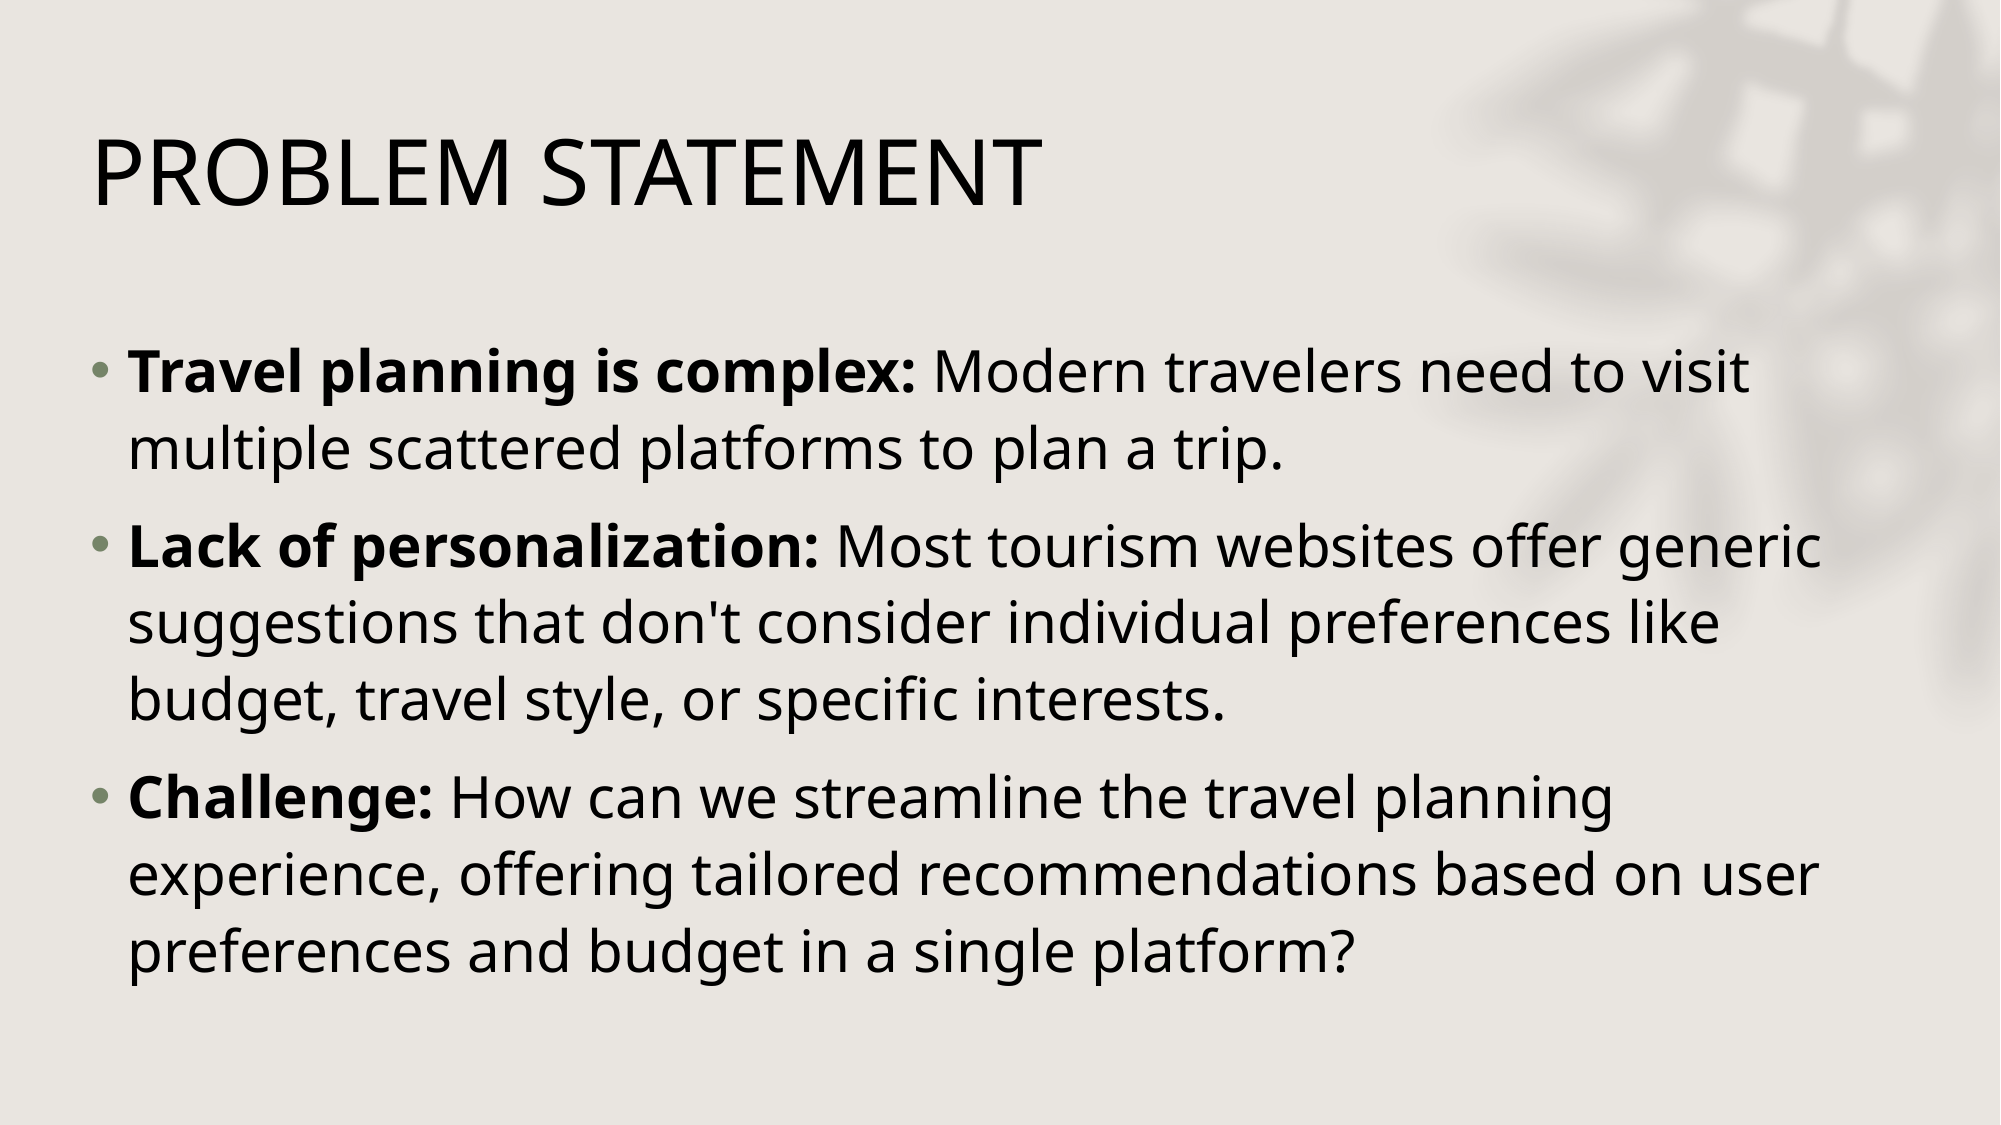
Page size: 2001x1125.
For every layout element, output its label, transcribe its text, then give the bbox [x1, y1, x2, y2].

list Travel planning is complex: Modern travelers need to visit multiple scattered platforms to plan a trip. Lack of personalization: Most tourism websites offer generic suggestions that don't consider individual preferences like budget, travel style, or specific interests. Challenge: How can we streamline the travel planning experience, offering tailored recommendations based on user preferences and budget in a single platform? [75, 319, 1925, 1009]
title PROBLEM STATEMENT [75, 60, 1863, 278]
